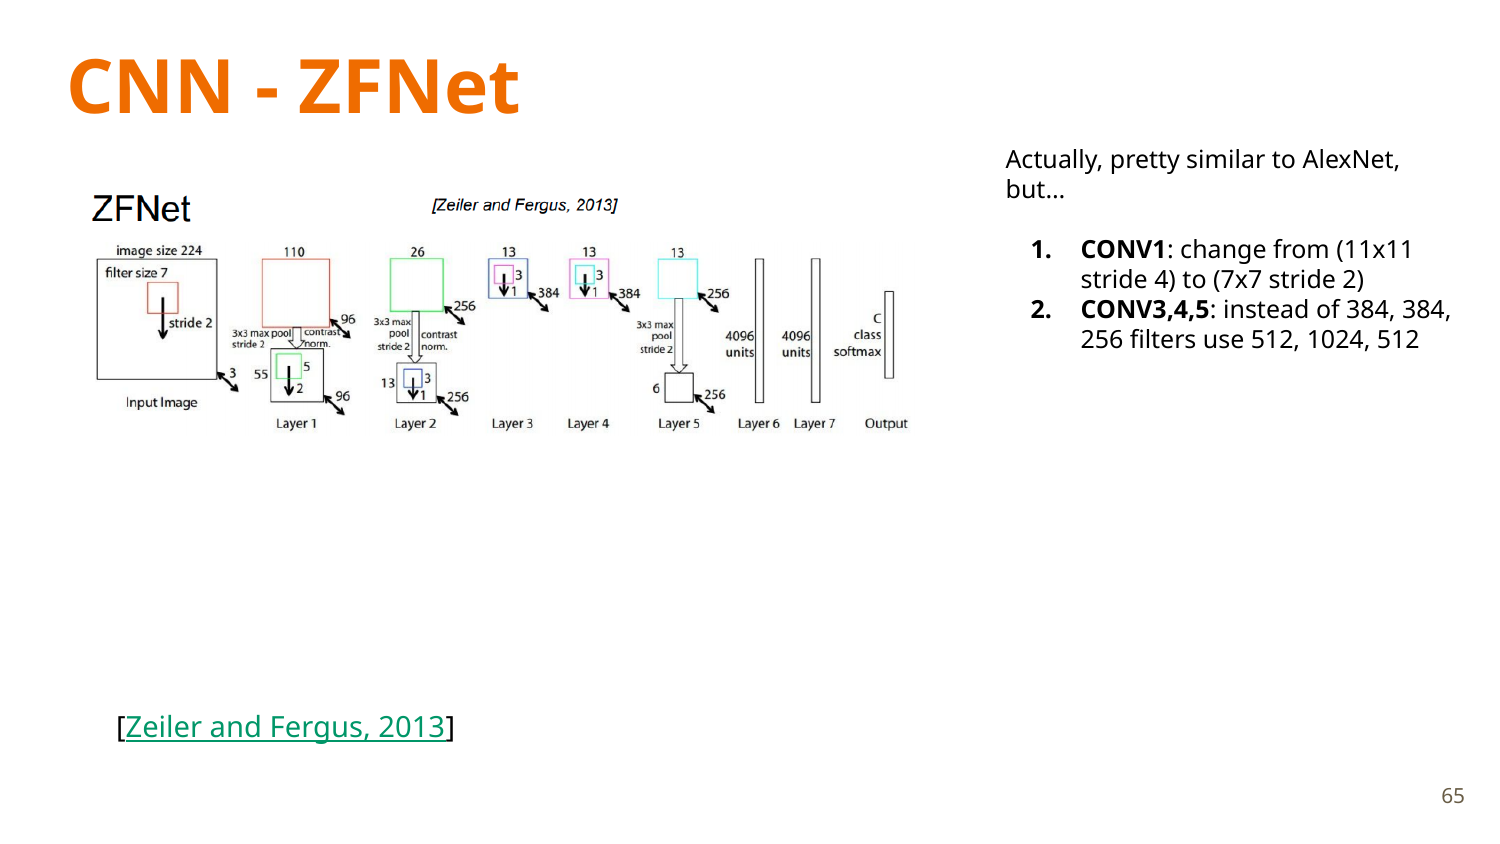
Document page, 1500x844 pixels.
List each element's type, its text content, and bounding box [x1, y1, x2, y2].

picture [80, 186, 920, 468]
title CNN - ZFNet [51, 23, 1057, 227]
text_box [Zeiler and Fergus, 2013] [101, 693, 502, 763]
text_box Actually, pretty similar to AlexNet, but… CONV1: change from (11x11 stride 4) to (7x7 stride 2) CONV3,4,5: instead of 384, 384, 256 filters use 512, 1024, 512 [990, 128, 1469, 368]
slide_number 65 [1389, 764, 1480, 830]
